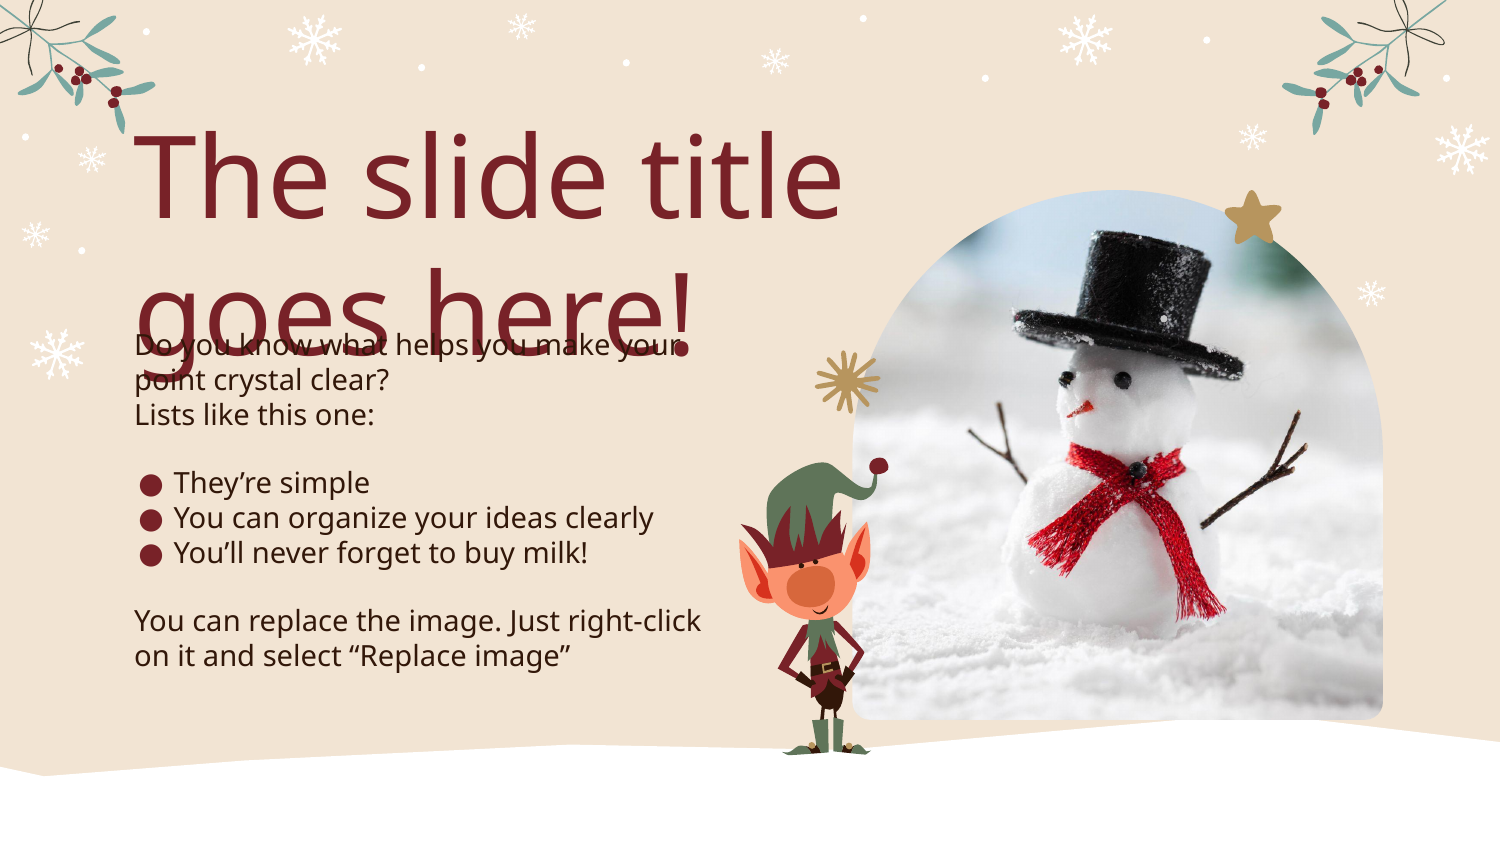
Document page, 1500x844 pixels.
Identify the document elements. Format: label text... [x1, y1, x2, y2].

picture [852, 189, 1384, 721]
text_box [739, 457, 892, 756]
text_box [1238, 123, 1268, 151]
list Do you know what helps you make your point crystal clear? Lists like this one: They’re simple You can organize your ideas clearly You’ll never forget to buy milk! You can replace the image. Just right-click on it and select “Replace image” [119, 306, 722, 693]
text_box [814, 350, 847, 412]
title The slide title goes here! [118, 88, 899, 224]
